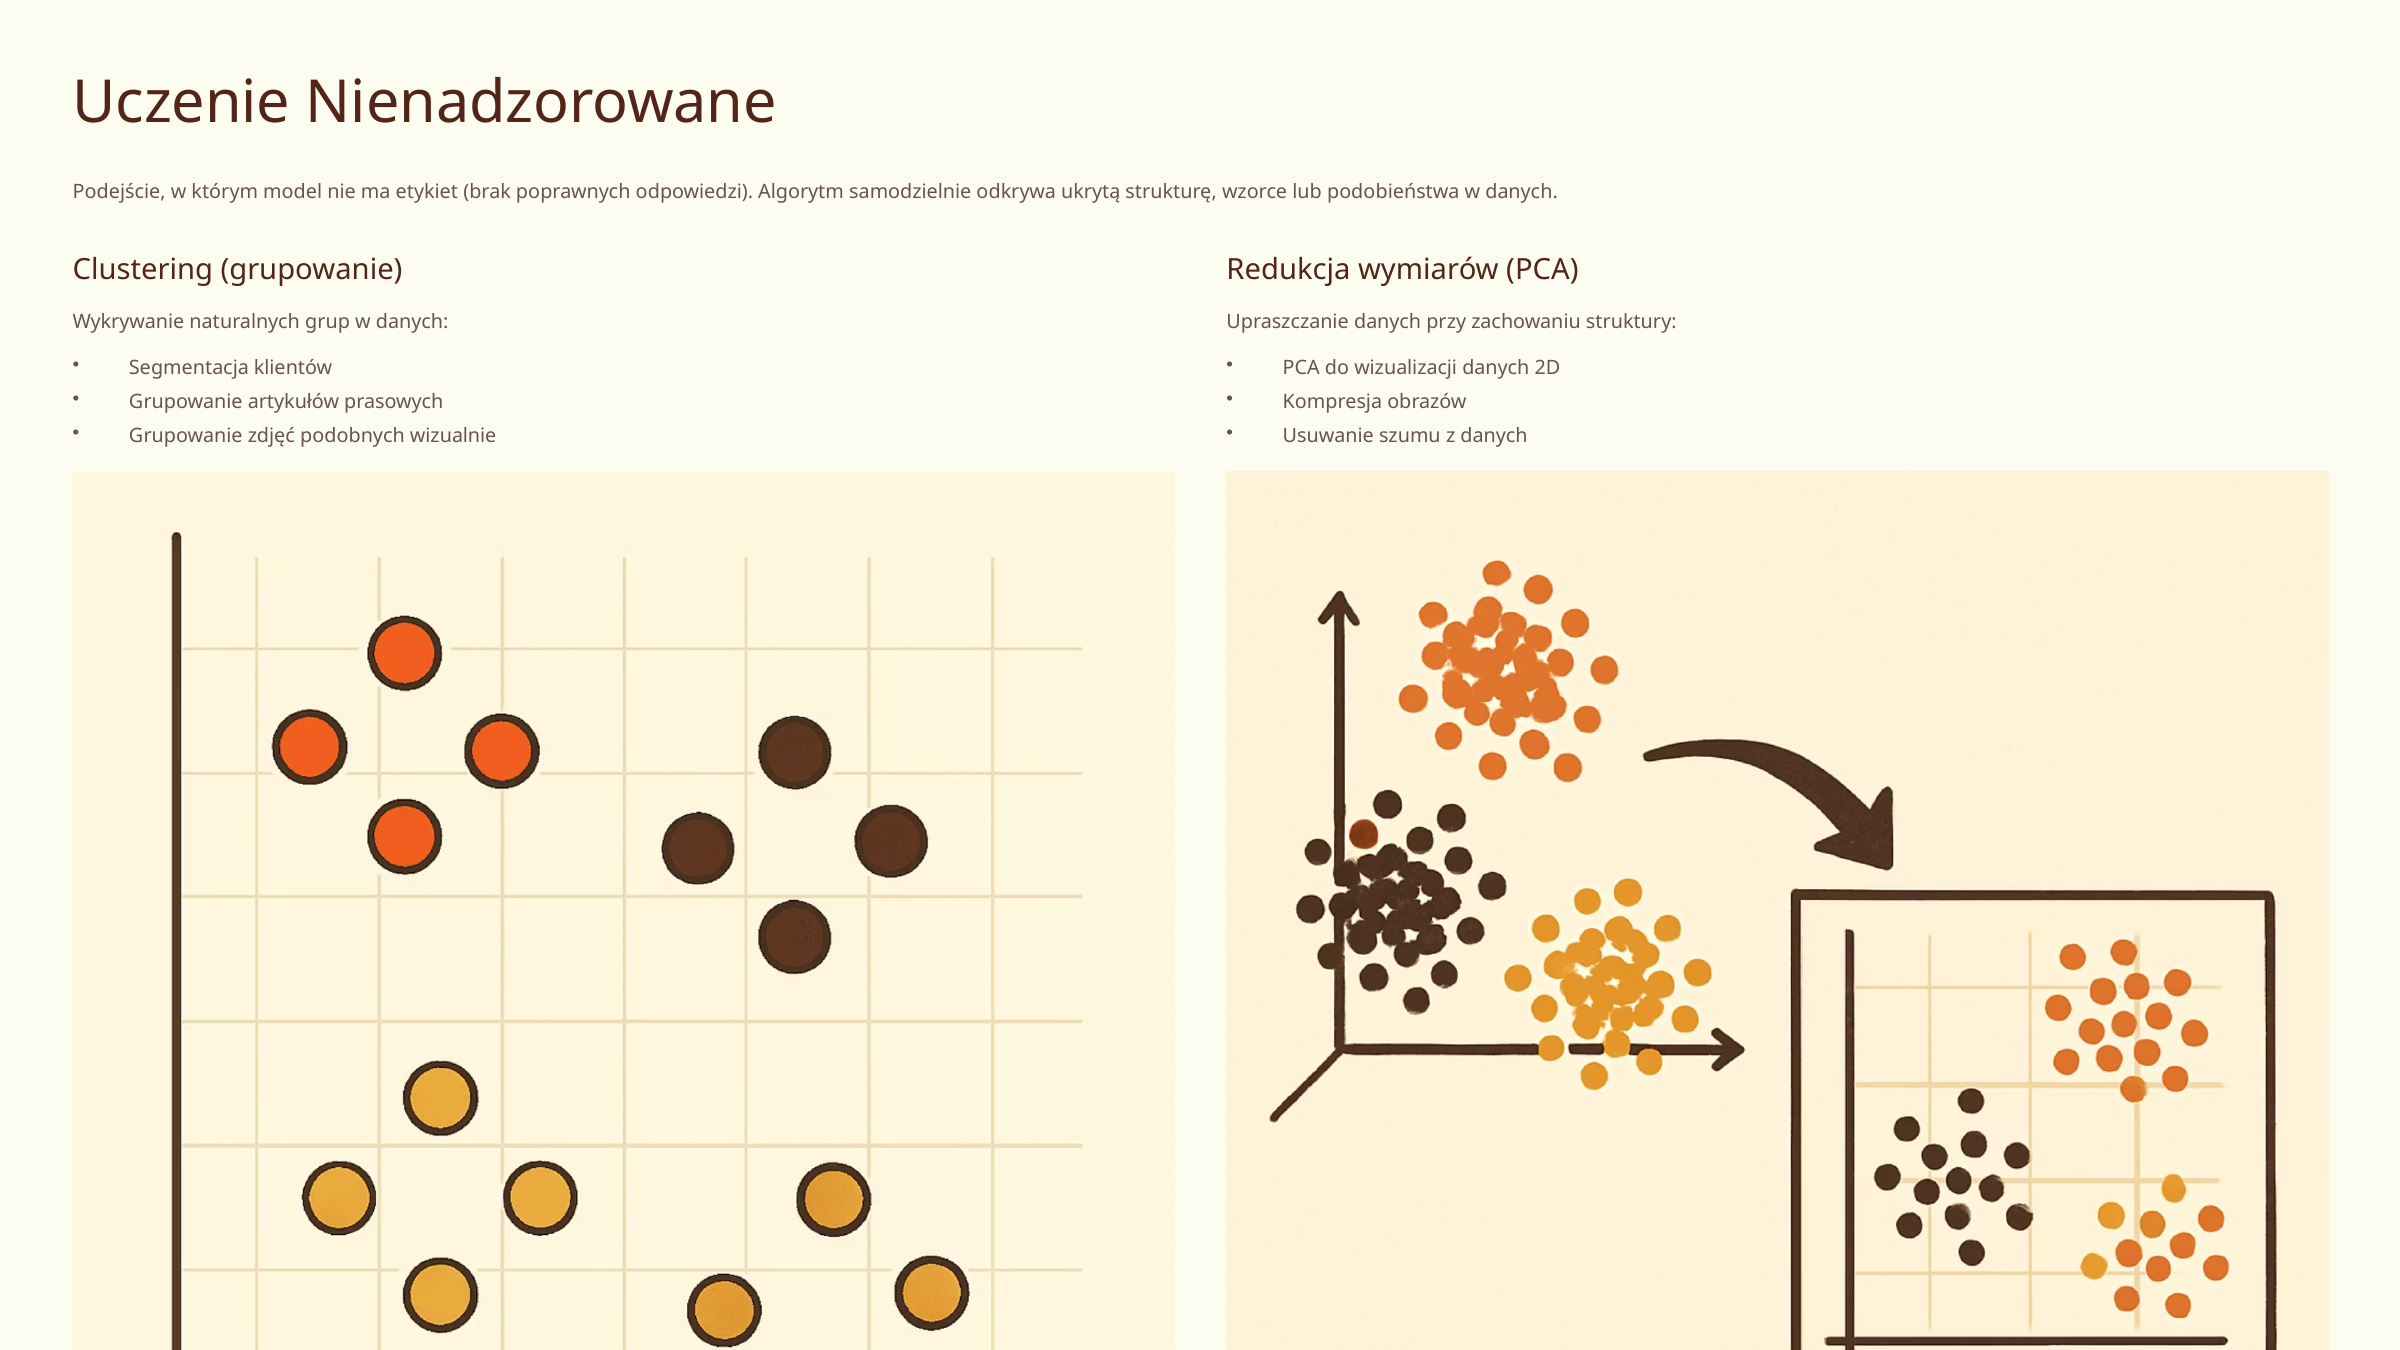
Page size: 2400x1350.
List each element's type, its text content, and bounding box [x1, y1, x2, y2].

text_box Usuwanie szumu z danych [1226, 420, 2329, 448]
picture [1226, 470, 2329, 1350]
picture [72, 470, 1175, 1350]
text_box Segmentacja klientów [72, 352, 1175, 380]
text_box Kompresja obrazów [1226, 386, 2329, 414]
text_box Redukcja wymiarów (PCA) [1226, 247, 1578, 286]
text_box PCA do wizualizacji danych 2D [1226, 352, 2329, 380]
text_box Podejście, w którym model nie ma etykiet (brak poprawnych odpowiedzi). Algorytm samodzielnie odkrywa ukrytą strukturę, wzorce lub podobieństwa w danych. [72, 176, 2328, 204]
text_box Grupowanie artykułów prasowych [72, 386, 1175, 414]
text_box Uczenie Nienadzorowane [72, 57, 760, 135]
text_box Clustering (grupowanie) [72, 247, 395, 286]
text_box Upraszczanie danych przy zachowaniu struktury: [1226, 306, 2329, 334]
text_box Wykrywanie naturalnych grup w danych: [72, 306, 1175, 334]
text_box Grupowanie zdjęć podobnych wizualnie [72, 420, 1175, 448]
